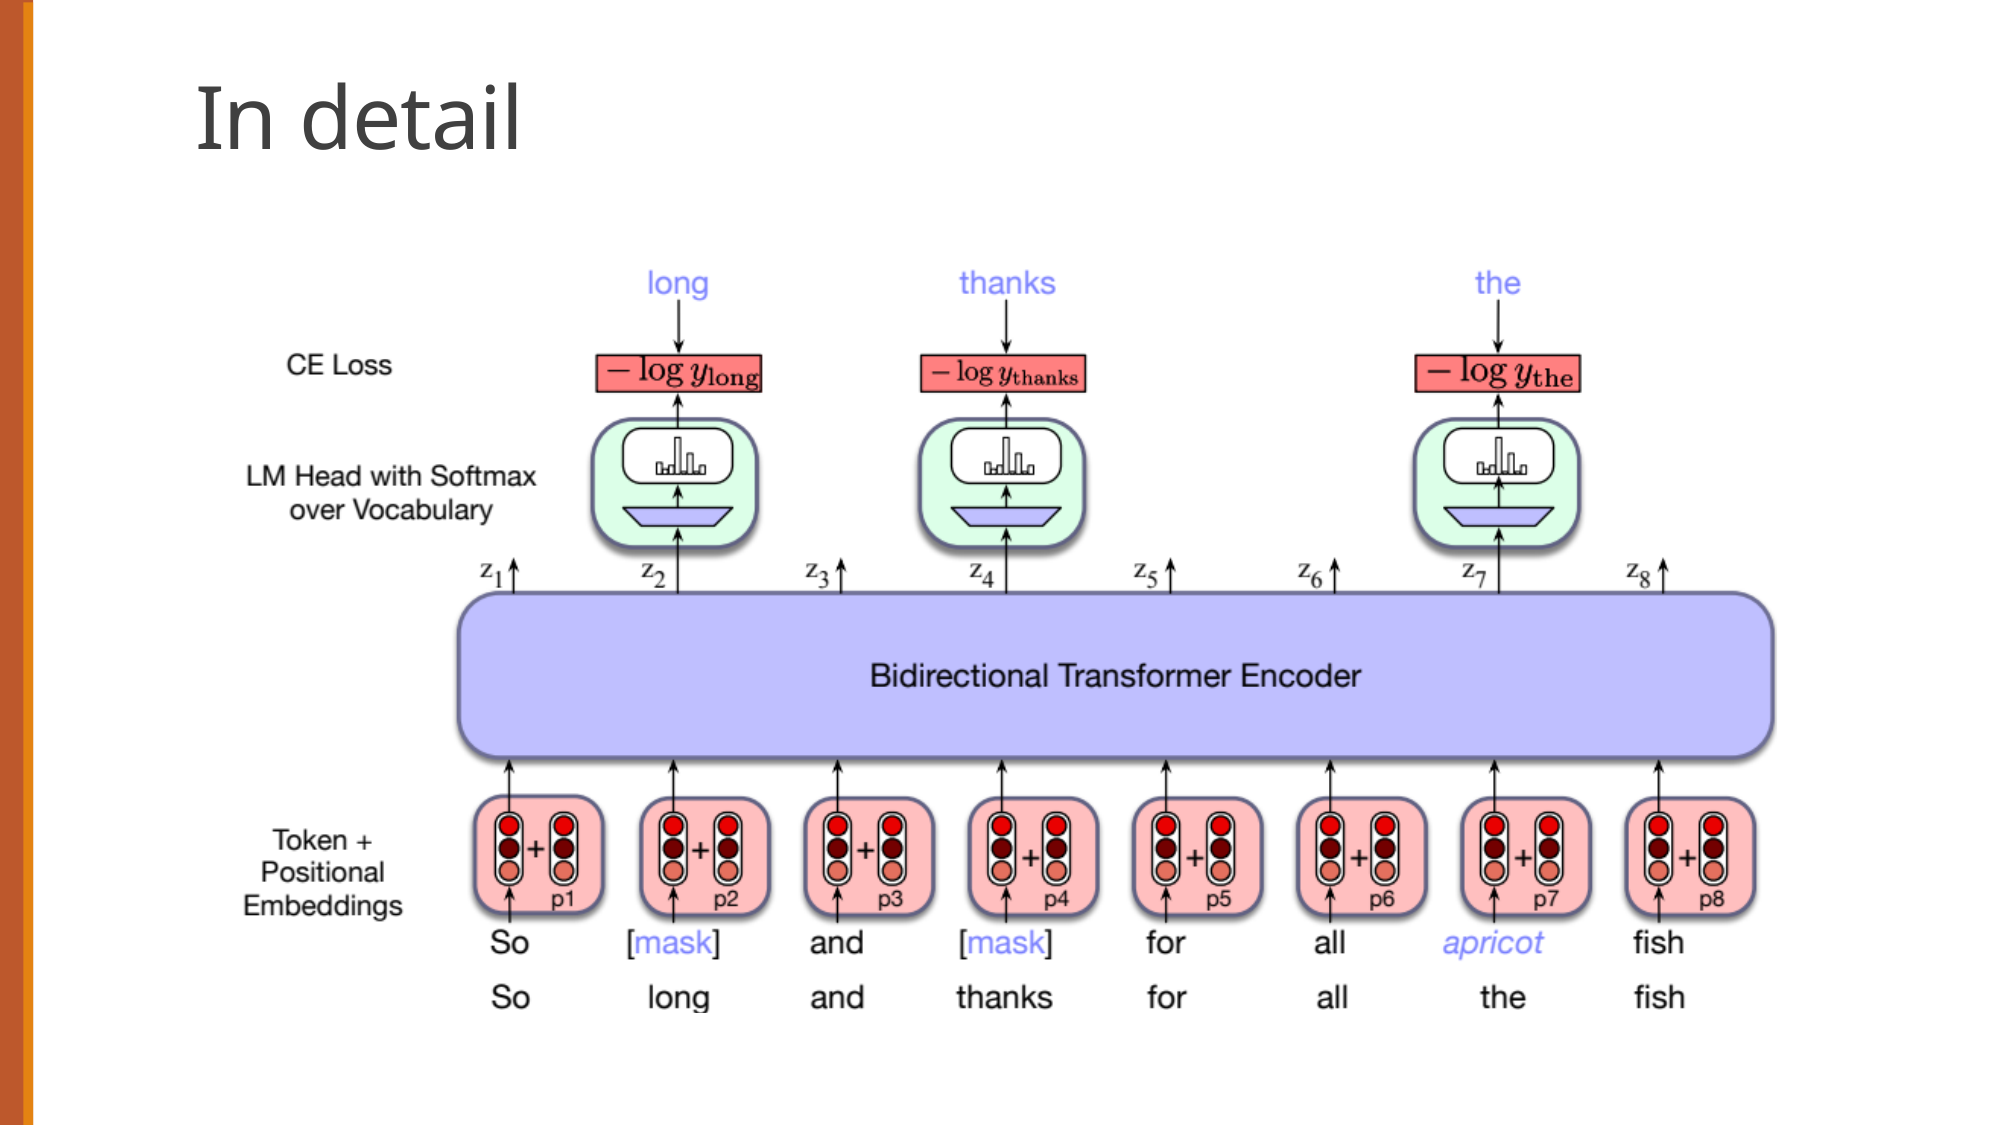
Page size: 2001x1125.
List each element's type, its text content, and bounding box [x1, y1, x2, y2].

title In detail [180, 26, 1830, 175]
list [232, 261, 1778, 1013]
